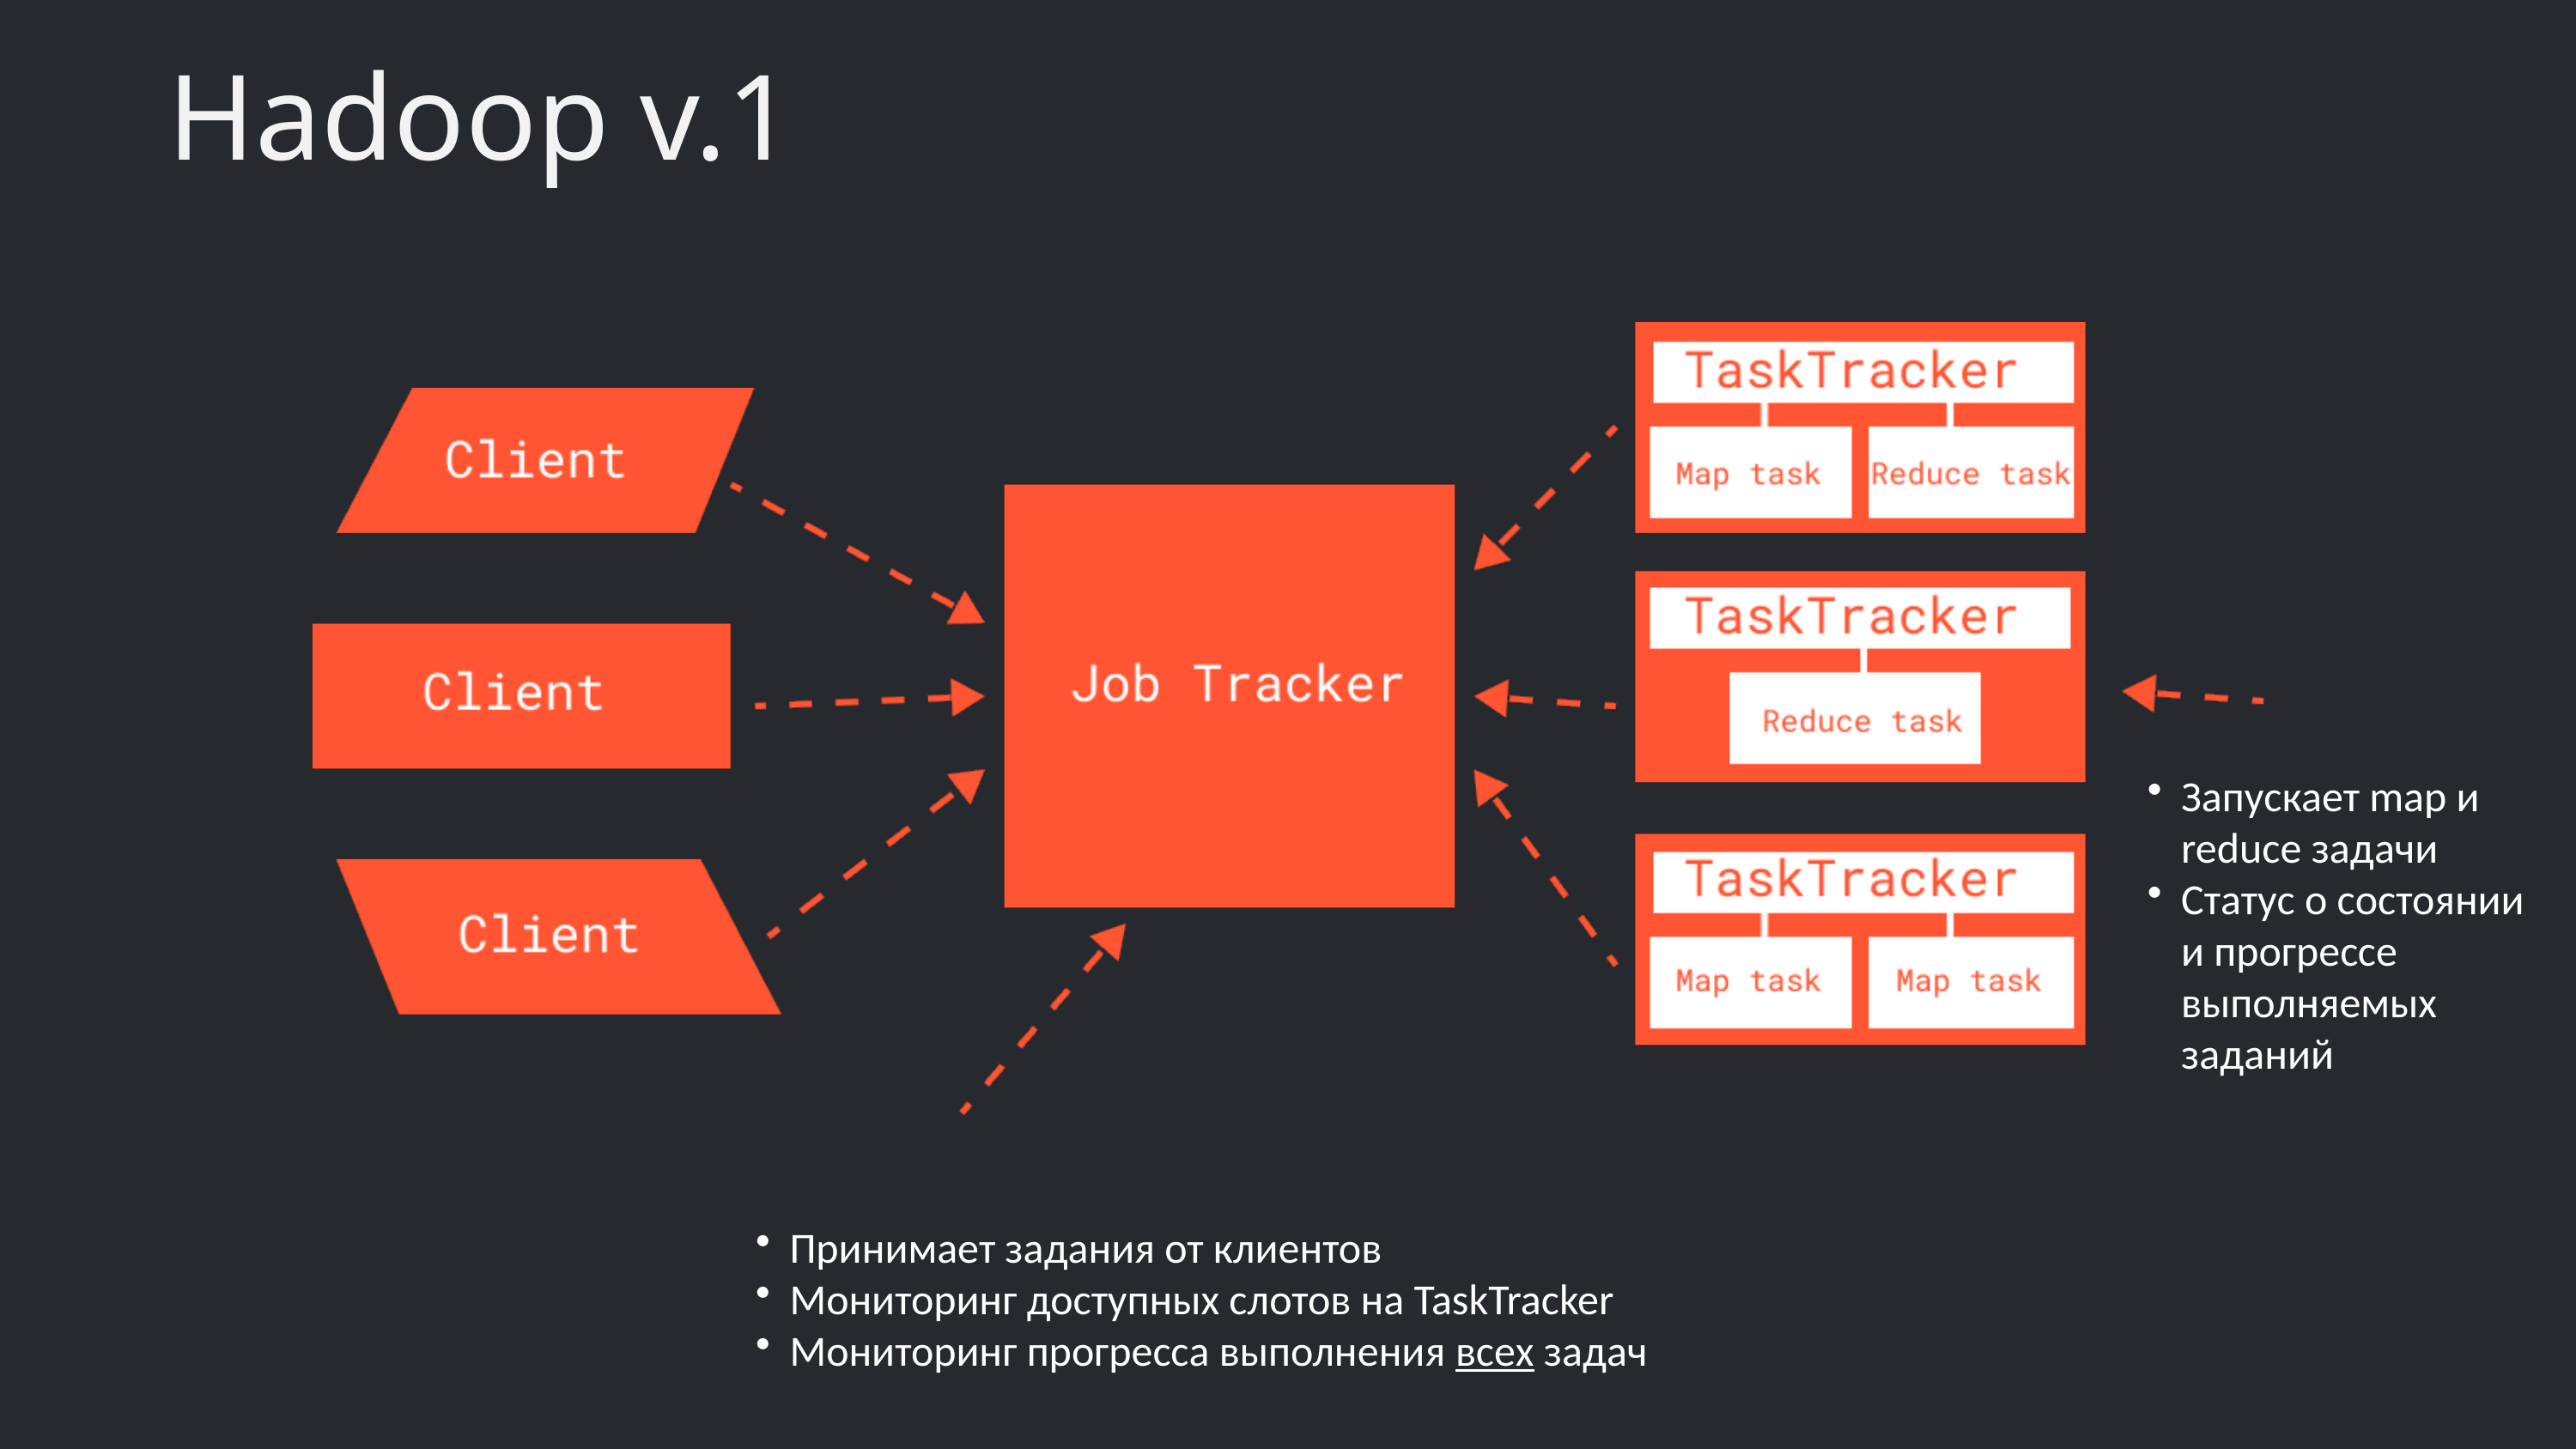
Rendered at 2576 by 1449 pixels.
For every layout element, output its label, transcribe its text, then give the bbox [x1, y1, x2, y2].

title Hadoop v.1 [167, 57, 2412, 212]
text_box Запускает map и reduce задачи Статус о состоянии и прогрессе выполняемых заданий [2266, 761, 2534, 1084]
picture [313, 321, 2266, 1127]
text_box Принимает задания от клиентов Мониторинг доступных слотов на TaskTracker Мониторинг прогресса выполнения всех задач [749, 1214, 1655, 1382]
